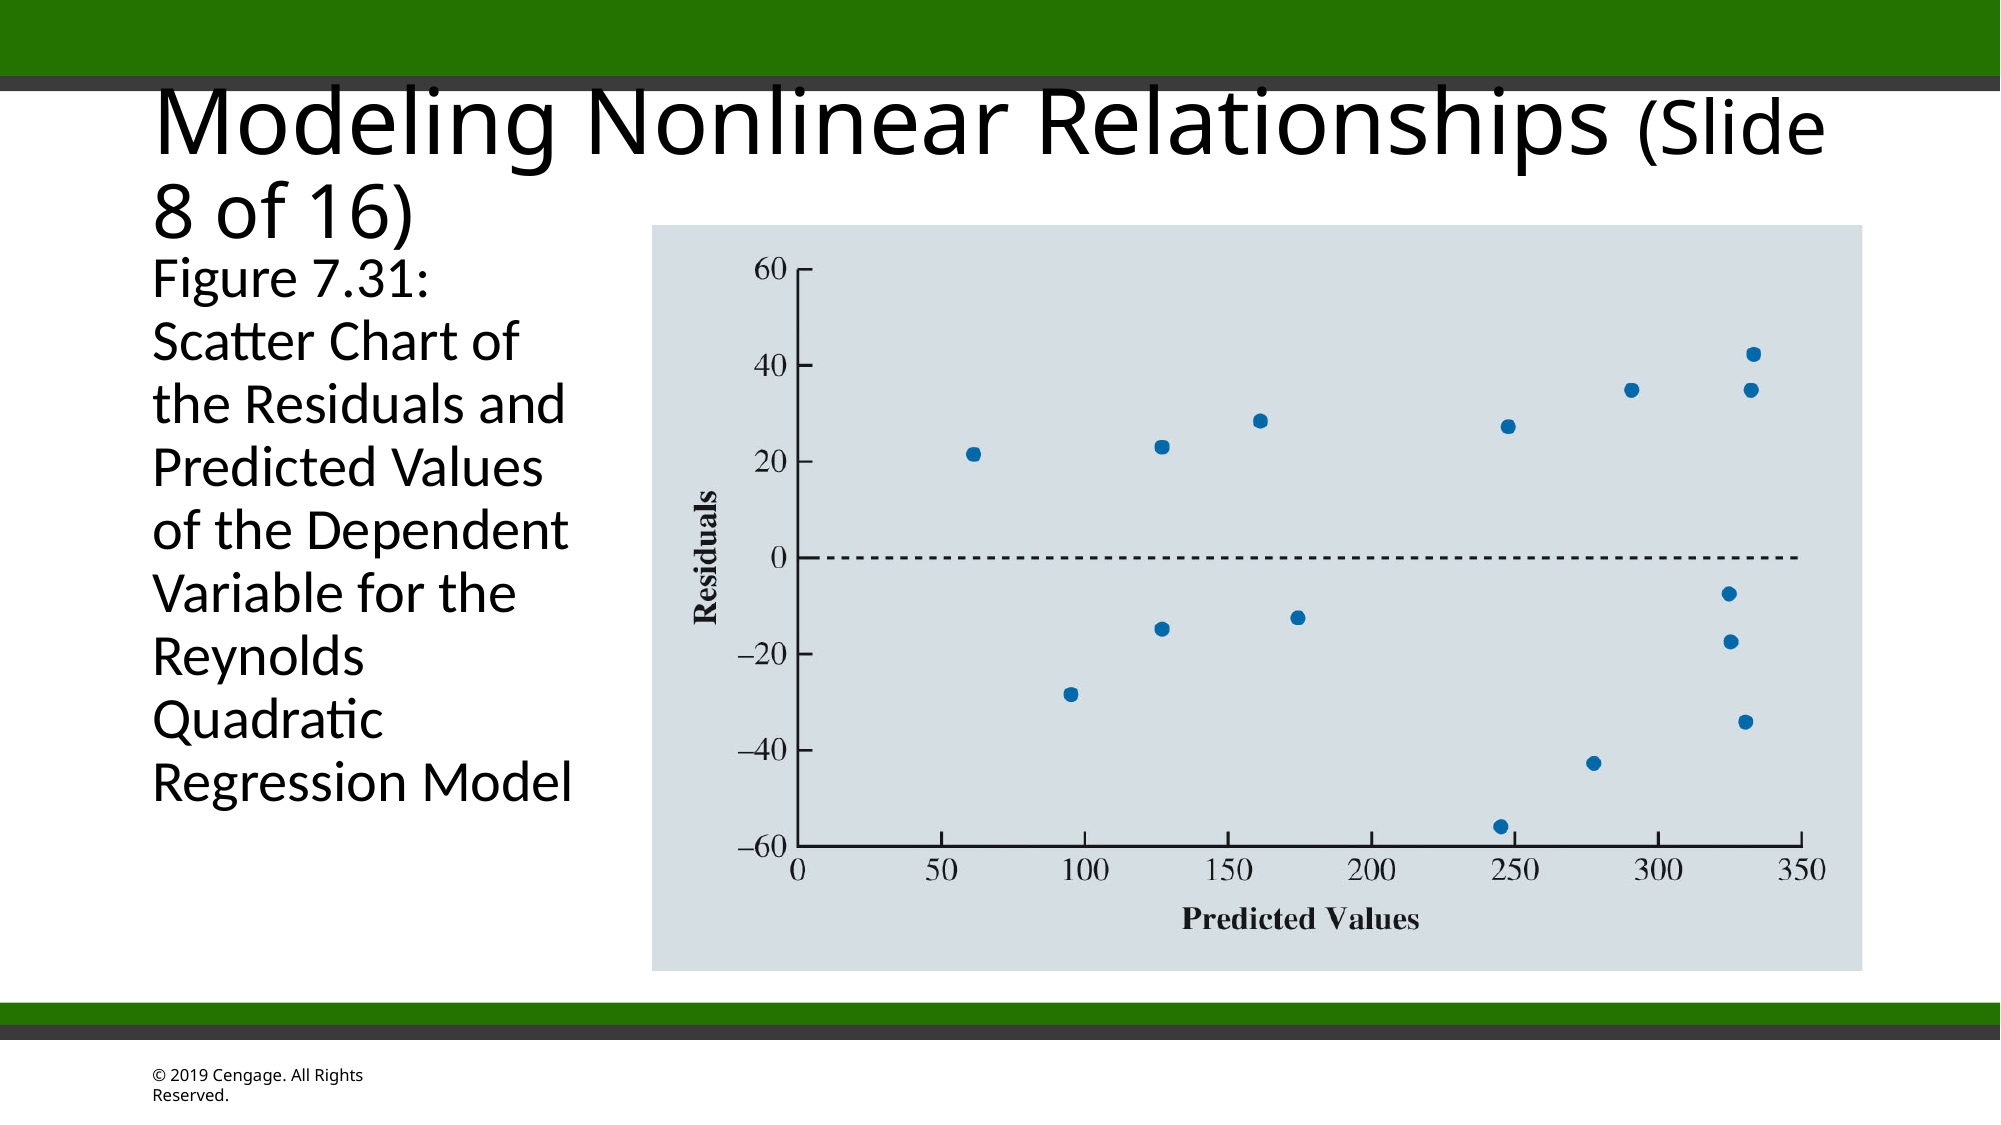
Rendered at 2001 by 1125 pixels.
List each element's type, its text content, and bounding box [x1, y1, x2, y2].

title Modeling Nonlinear Relationships (Slide 8 of 16) [137, 104, 1863, 225]
list Figure 7.31: Scatter Chart of the Residuals and Predicted Values of the Dependent Variable for the Reynolds Quadratic Regression Model [137, 239, 590, 522]
picture [651, 224, 1863, 971]
